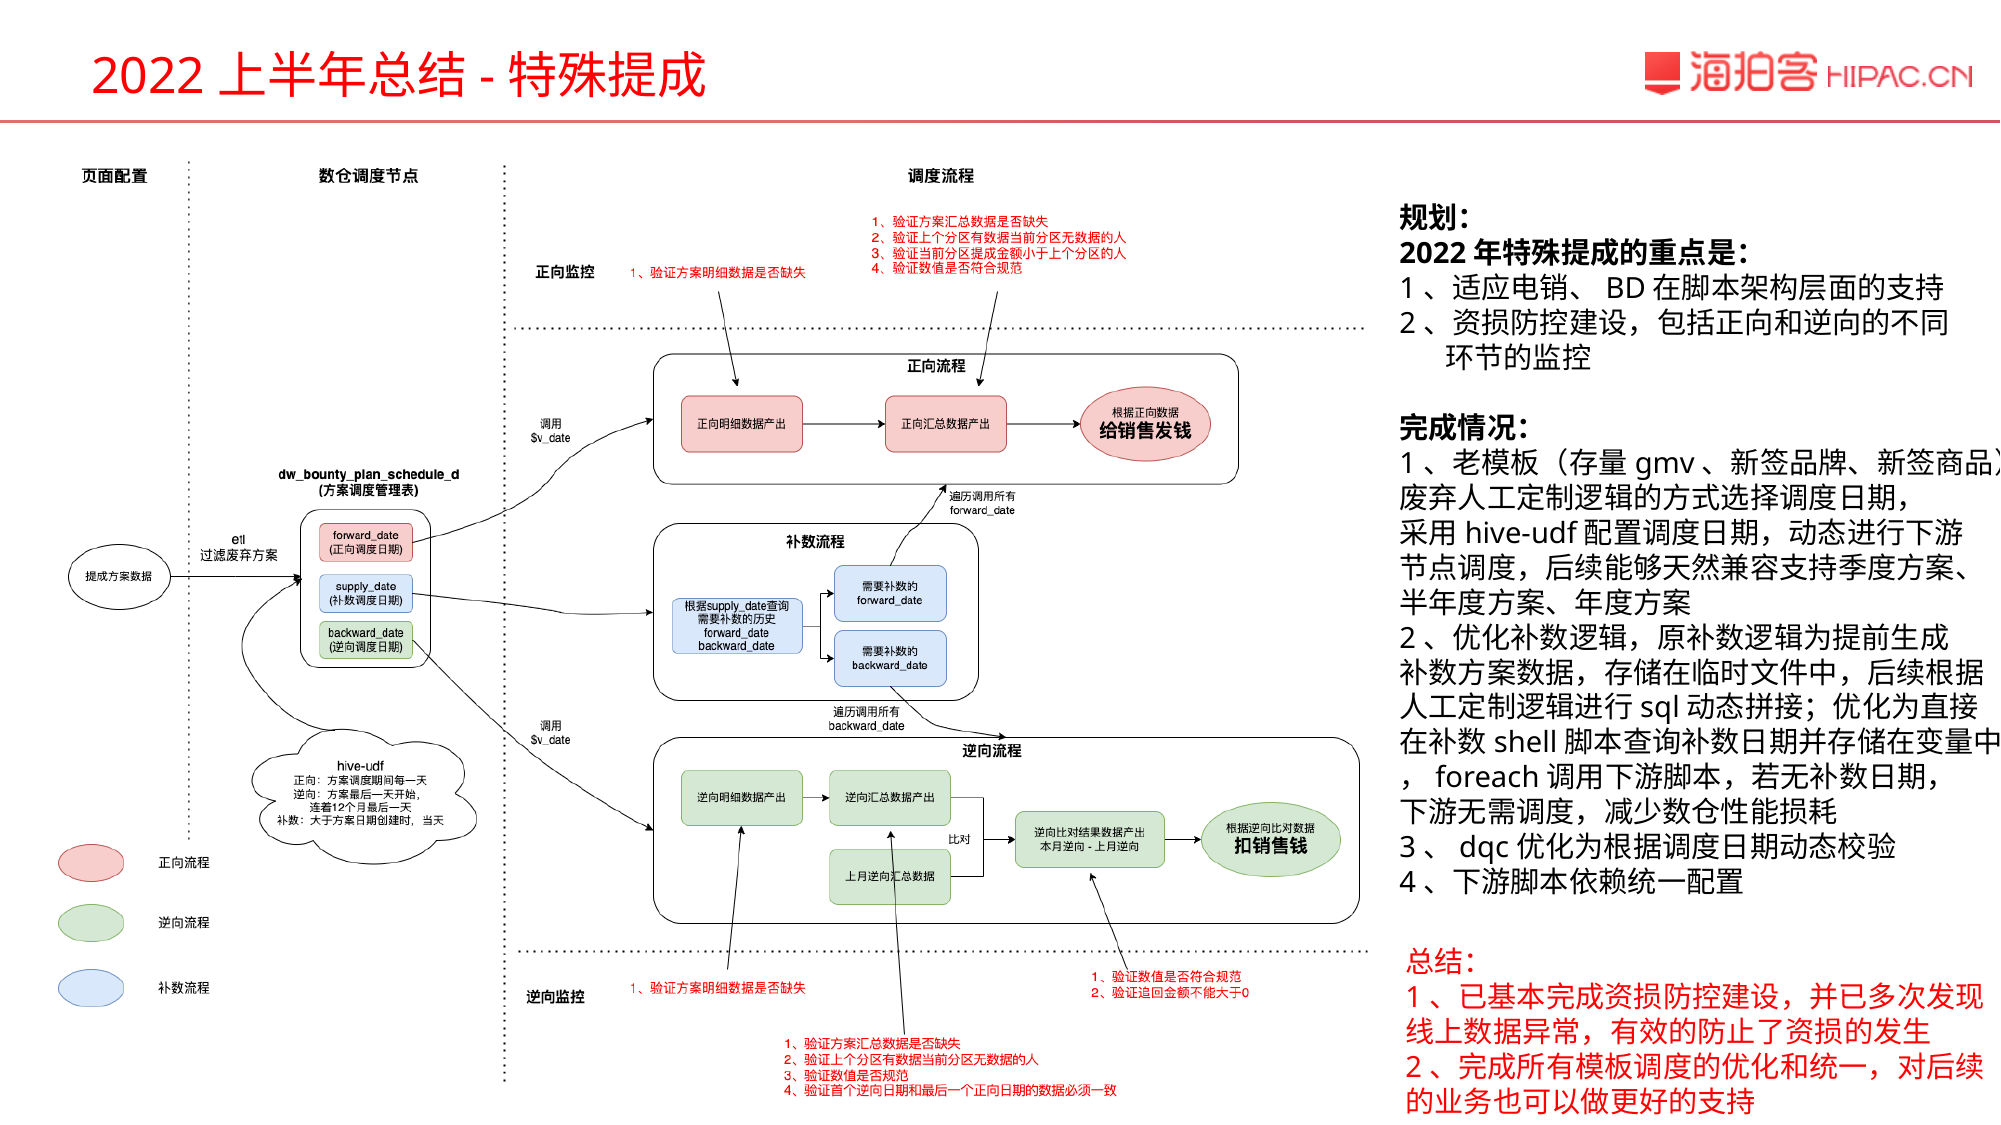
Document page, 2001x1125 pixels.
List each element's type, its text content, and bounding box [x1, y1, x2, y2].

text_box 规划： 2022年特殊提成的重点是： 1、适应电销、BD在脚本架构层面的支持 2、资损防控建设，包括正向和逆向的不同 环节的监控 完成情况： 1、老模板（存量gmv、新签品牌、新签商品） 废弃人工定制逻辑的方式选择调度日期， 采用hive-udf配置调度日期，动态进行下游 节点调度，后续能够天然兼容支持季度方案、 半年度方案、年度方案 2、优化补数逻辑，原补数逻辑为提前生成 补数方案数据，存储在临时文件中，后续根据 人工定制逻辑进行sql动态拼接；优化为直接 在补数shell脚本查询补数日期并存储在变量中 ，foreach调用下游脚本，若无补数日期， 下游无需调度，减少数仓性能损耗 3、dqc优化为根据调度日期动态校验 4、下游脚本依赖统一配置 [1392, 191, 2000, 935]
picture [1828, 66, 1972, 87]
text_box 总结： 1、已基本完成资损防控建设，并已多次发现 线上数据异常，有效的防止了资损的发生 2、完成所有模板调度的优化和统一，对后续 的业务也可以做更好的支持 [1390, 935, 2000, 1125]
picture [1645, 51, 1817, 95]
picture [58, 156, 1392, 1098]
text_box 2022上半年总结-特殊提成 [76, 35, 1572, 111]
